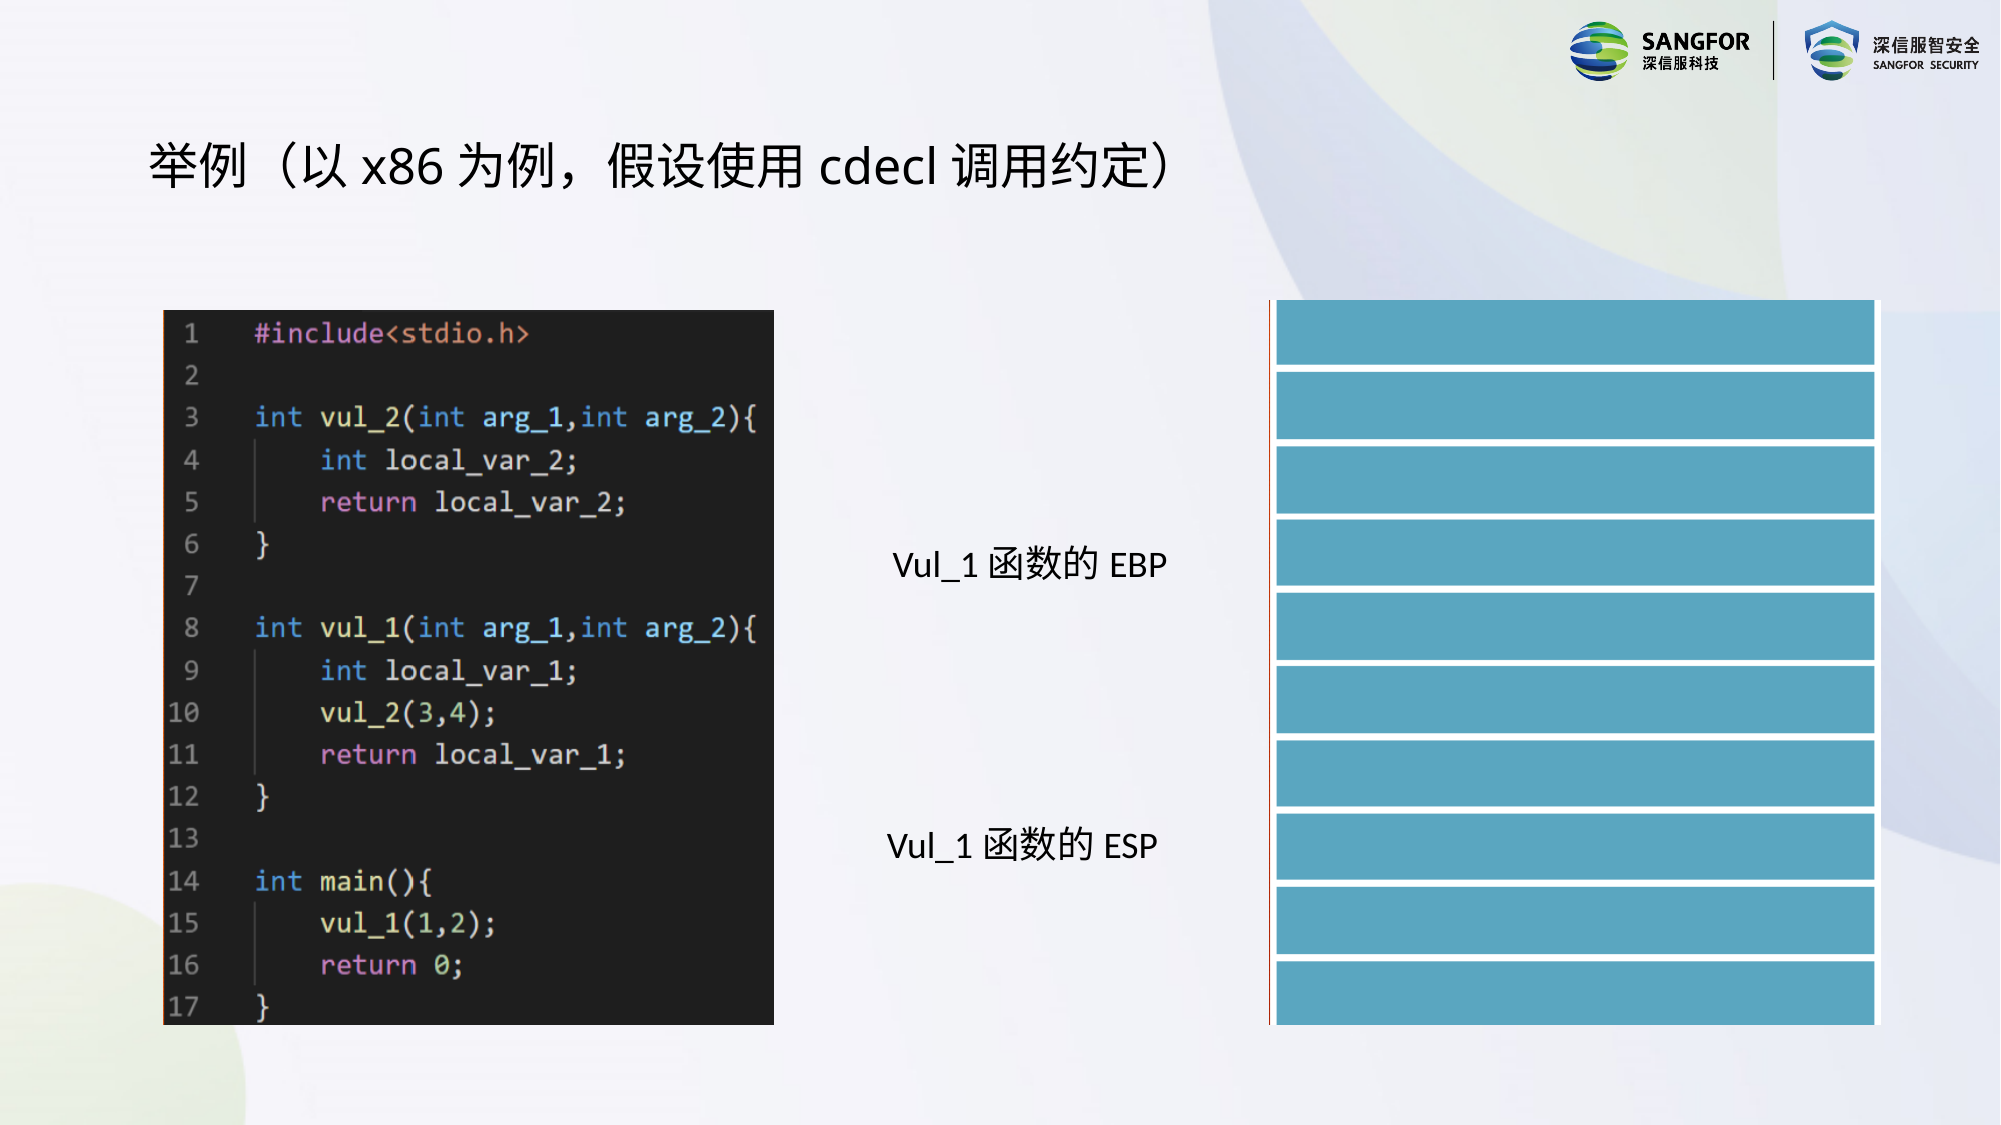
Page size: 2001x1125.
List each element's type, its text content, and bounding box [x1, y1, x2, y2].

text_box Vul_1函数的ESP [872, 813, 1258, 874]
text_box Vul_1函数的EBP [877, 532, 1264, 592]
picture [0, 0, 2001, 1125]
title 举例（以x86为例，假设使用cdecl调用约定） [137, 59, 1863, 278]
